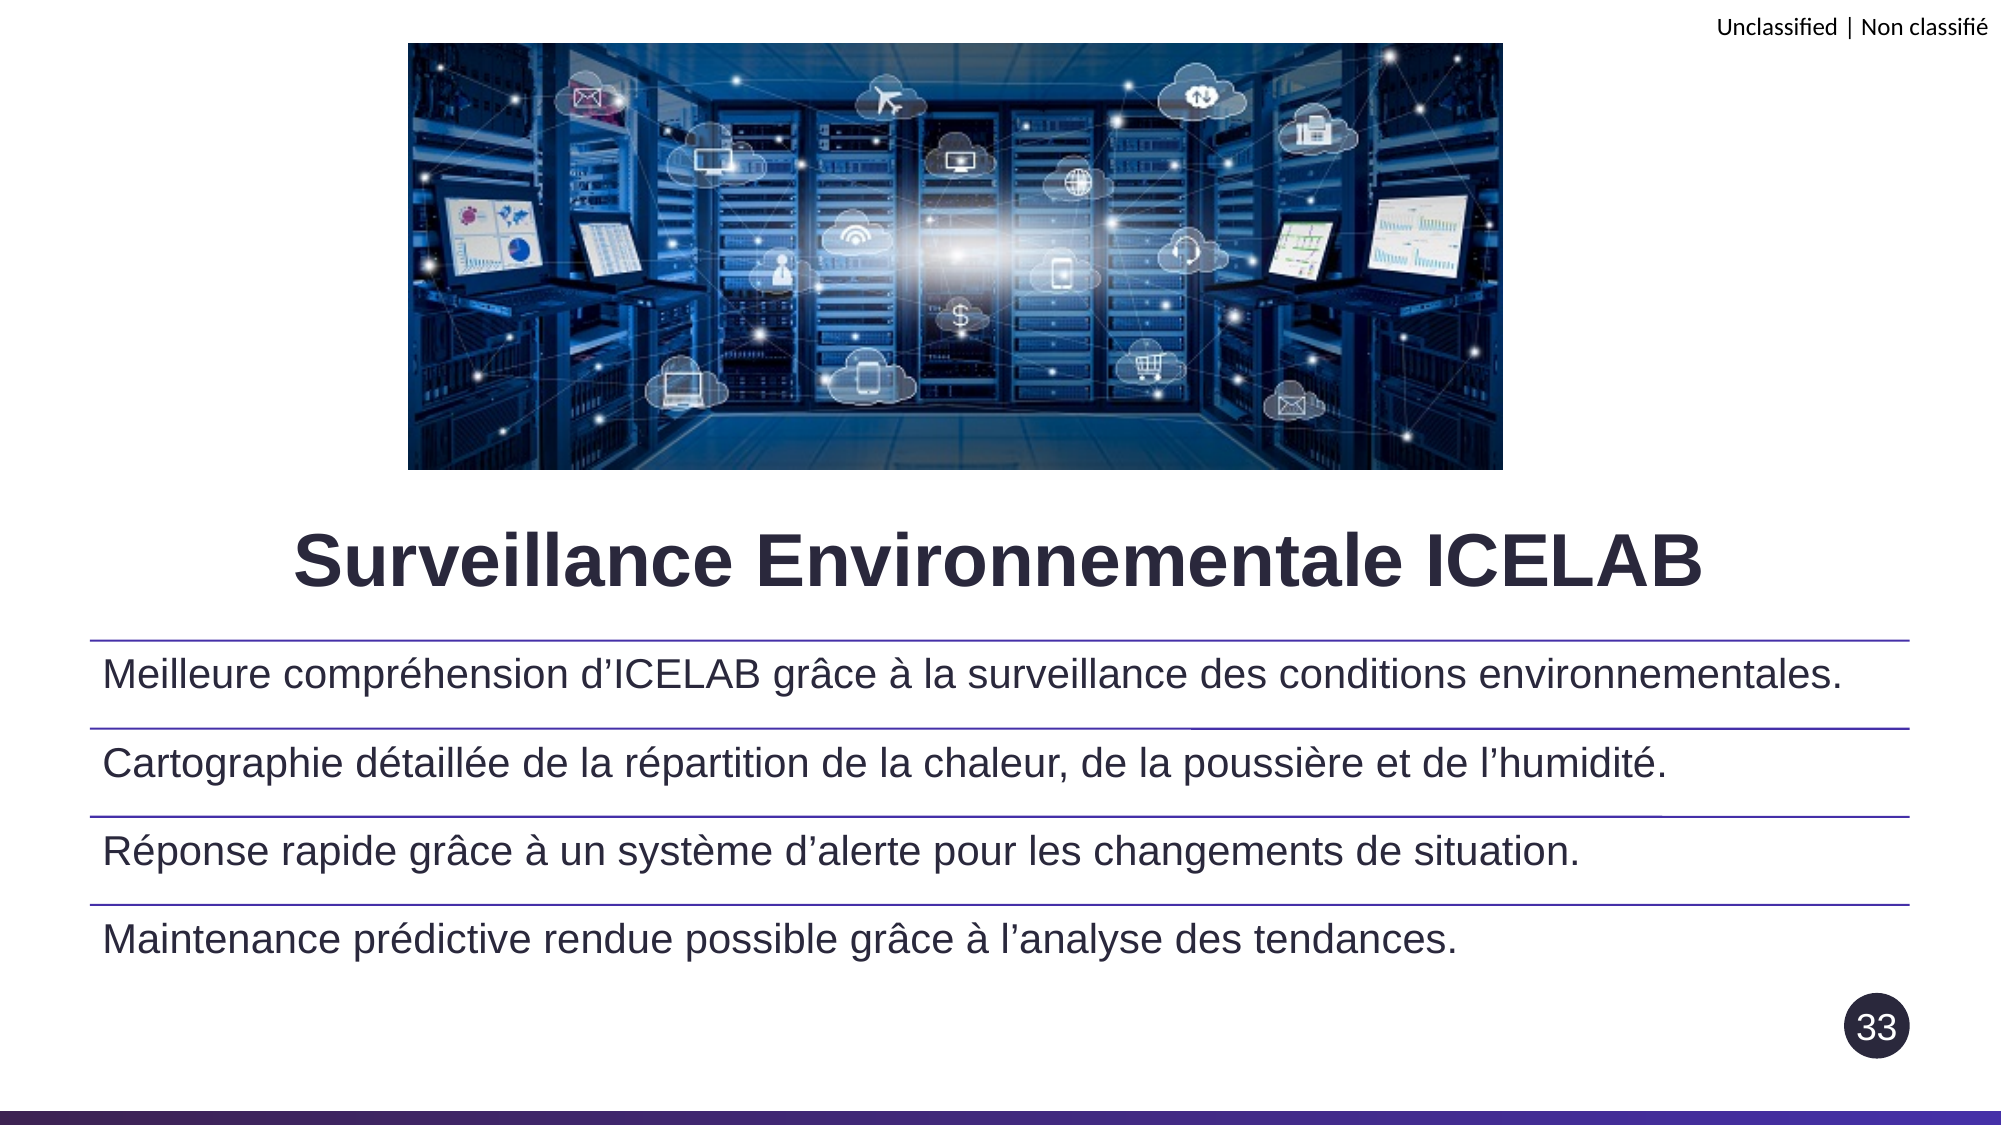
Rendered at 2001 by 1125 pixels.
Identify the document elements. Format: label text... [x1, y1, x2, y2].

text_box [89, 640, 1910, 993]
picture [408, 43, 1503, 470]
slide_number 33 [1844, 993, 1910, 1059]
title Surveillance Environnementale ICELAB [89, 507, 1910, 603]
